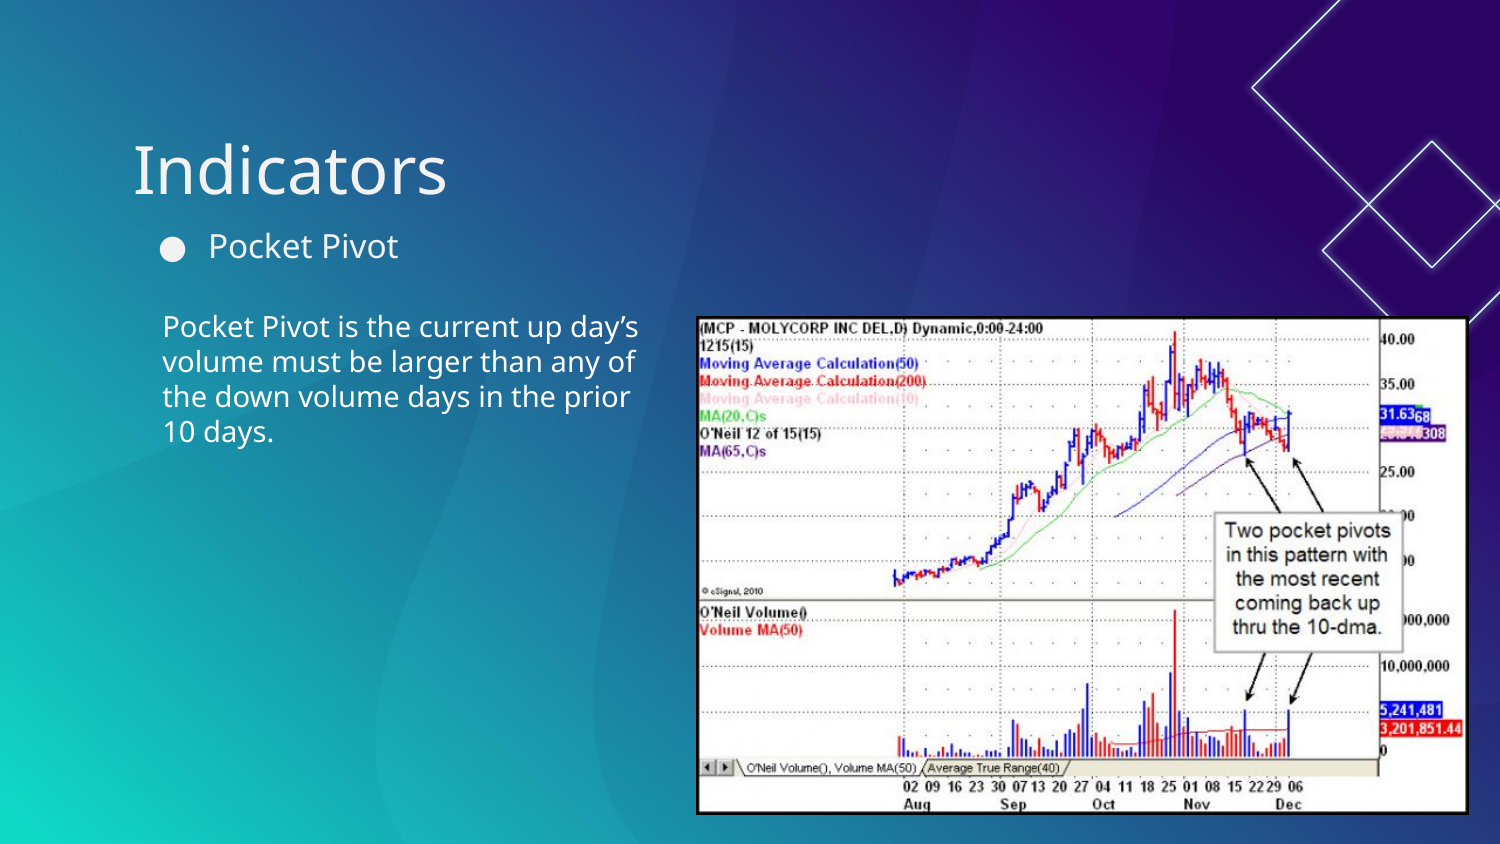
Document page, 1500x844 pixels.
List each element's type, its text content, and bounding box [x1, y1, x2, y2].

list Pocket Pivot [118, 210, 1382, 771]
picture [1273, 0, 1500, 197]
title Indicators [118, 72, 1382, 167]
text_box Pocket Pivot is the current up day’s volume must be larger than any of the down volume days in the prior 10 days. [147, 300, 683, 456]
picture [1377, 149, 1488, 260]
picture [0, 0, 1500, 844]
